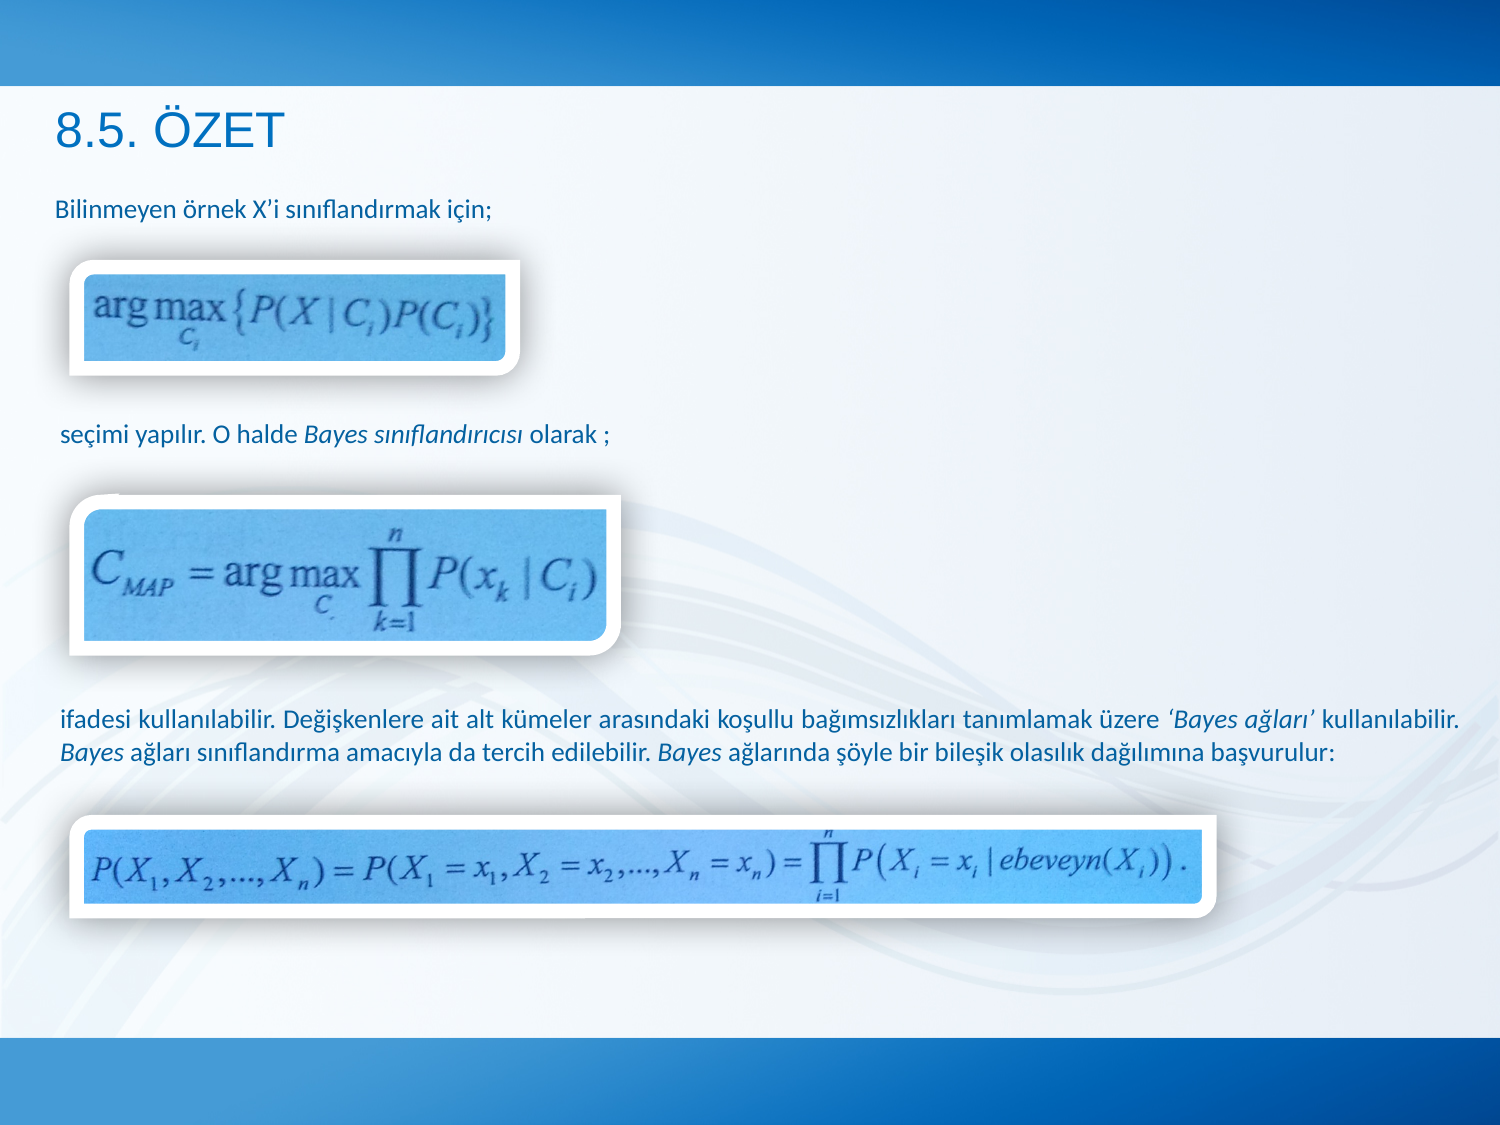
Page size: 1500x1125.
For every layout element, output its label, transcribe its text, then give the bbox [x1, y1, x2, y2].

text_box 8.5. ÖZET [41, 90, 1412, 165]
text_box Bilinmeyen örnek X’i sınıflandırmak için; [40, 184, 1470, 232]
text_box seçimi yapılır. O halde Bayes sınıflandırıcısı olarak ; [45, 408, 1475, 457]
picture [0, 0, 1500, 1125]
text_box ifadesi kullanılabilir. Değişkenlere ait alt kümeler arasındaki koşullu bağımsızlıkları tanımlamak üzere ‘Bayes ağları’ kullanılabilir. Bayes ağları sınıflandırma amacıyla da tercih edilebilir. Bayes ağlarında şöyle bir bileşik olasılık dağılımına başvurulur: [45, 694, 1475, 774]
